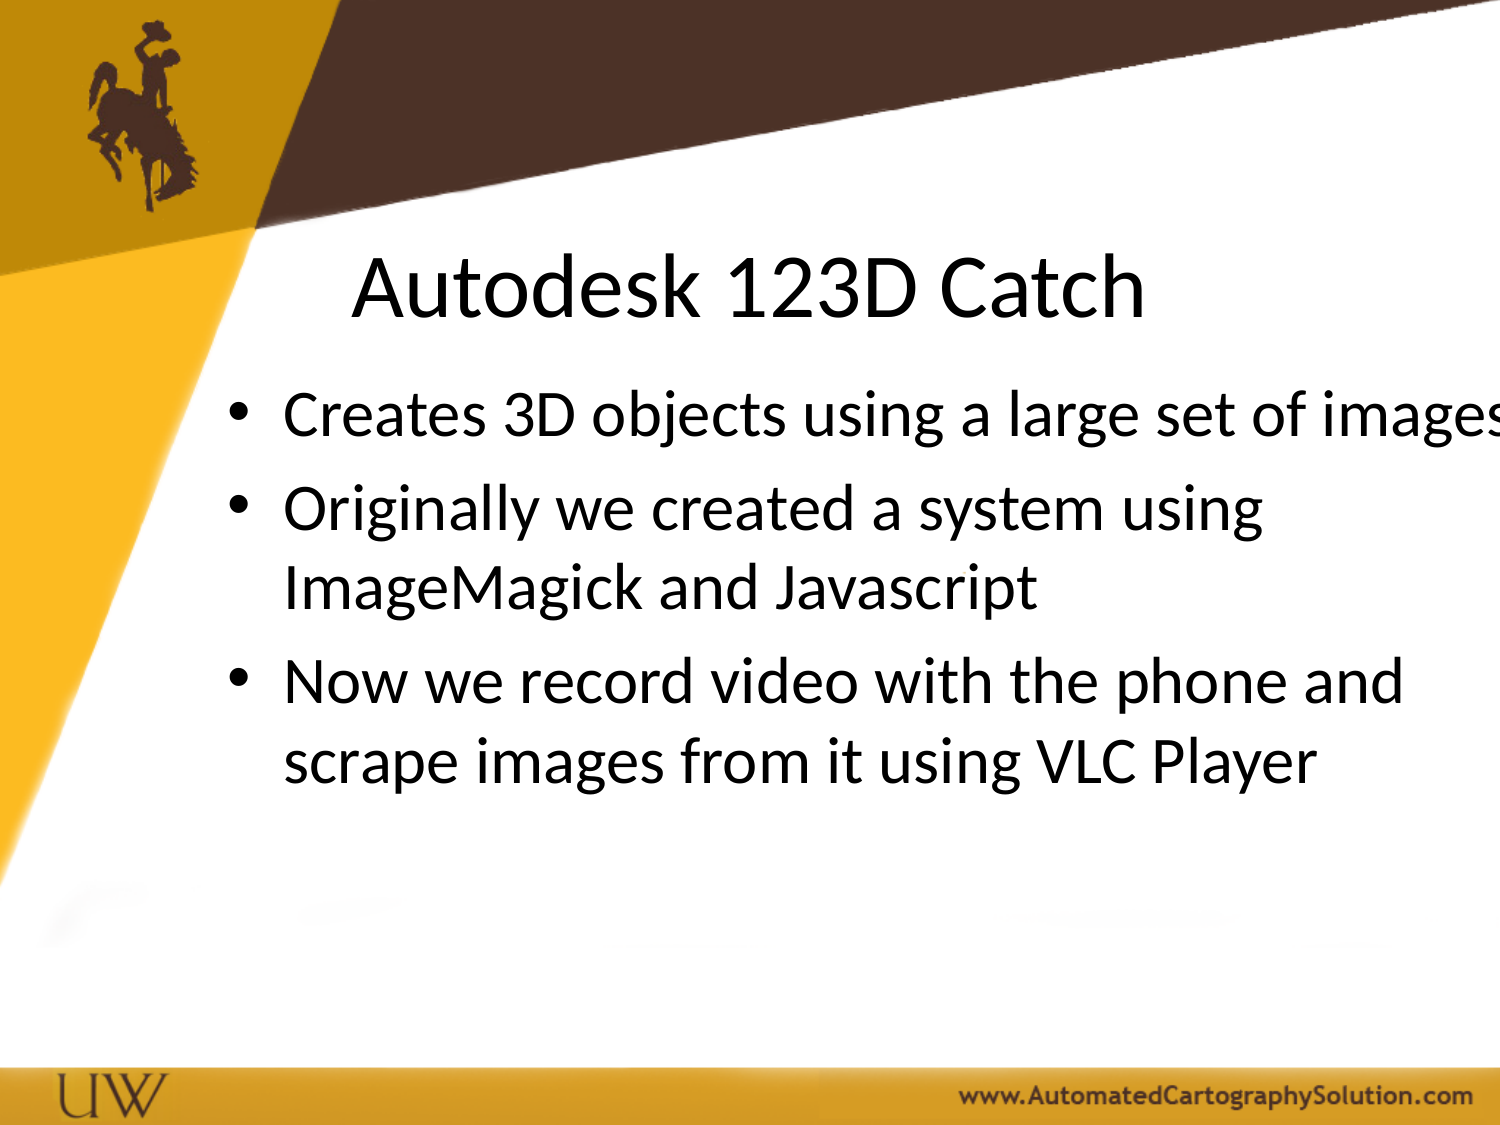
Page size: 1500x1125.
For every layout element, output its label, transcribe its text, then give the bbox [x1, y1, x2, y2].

list Creates 3D objects using a large set of images Originally we created a system using ImageMagick and Javascript Now we record video with the phone and scrape images from it using VLC Player [212, 362, 1500, 1105]
picture [0, 0, 1500, 1125]
title Autodesk 123D Catch [75, 187, 1425, 375]
